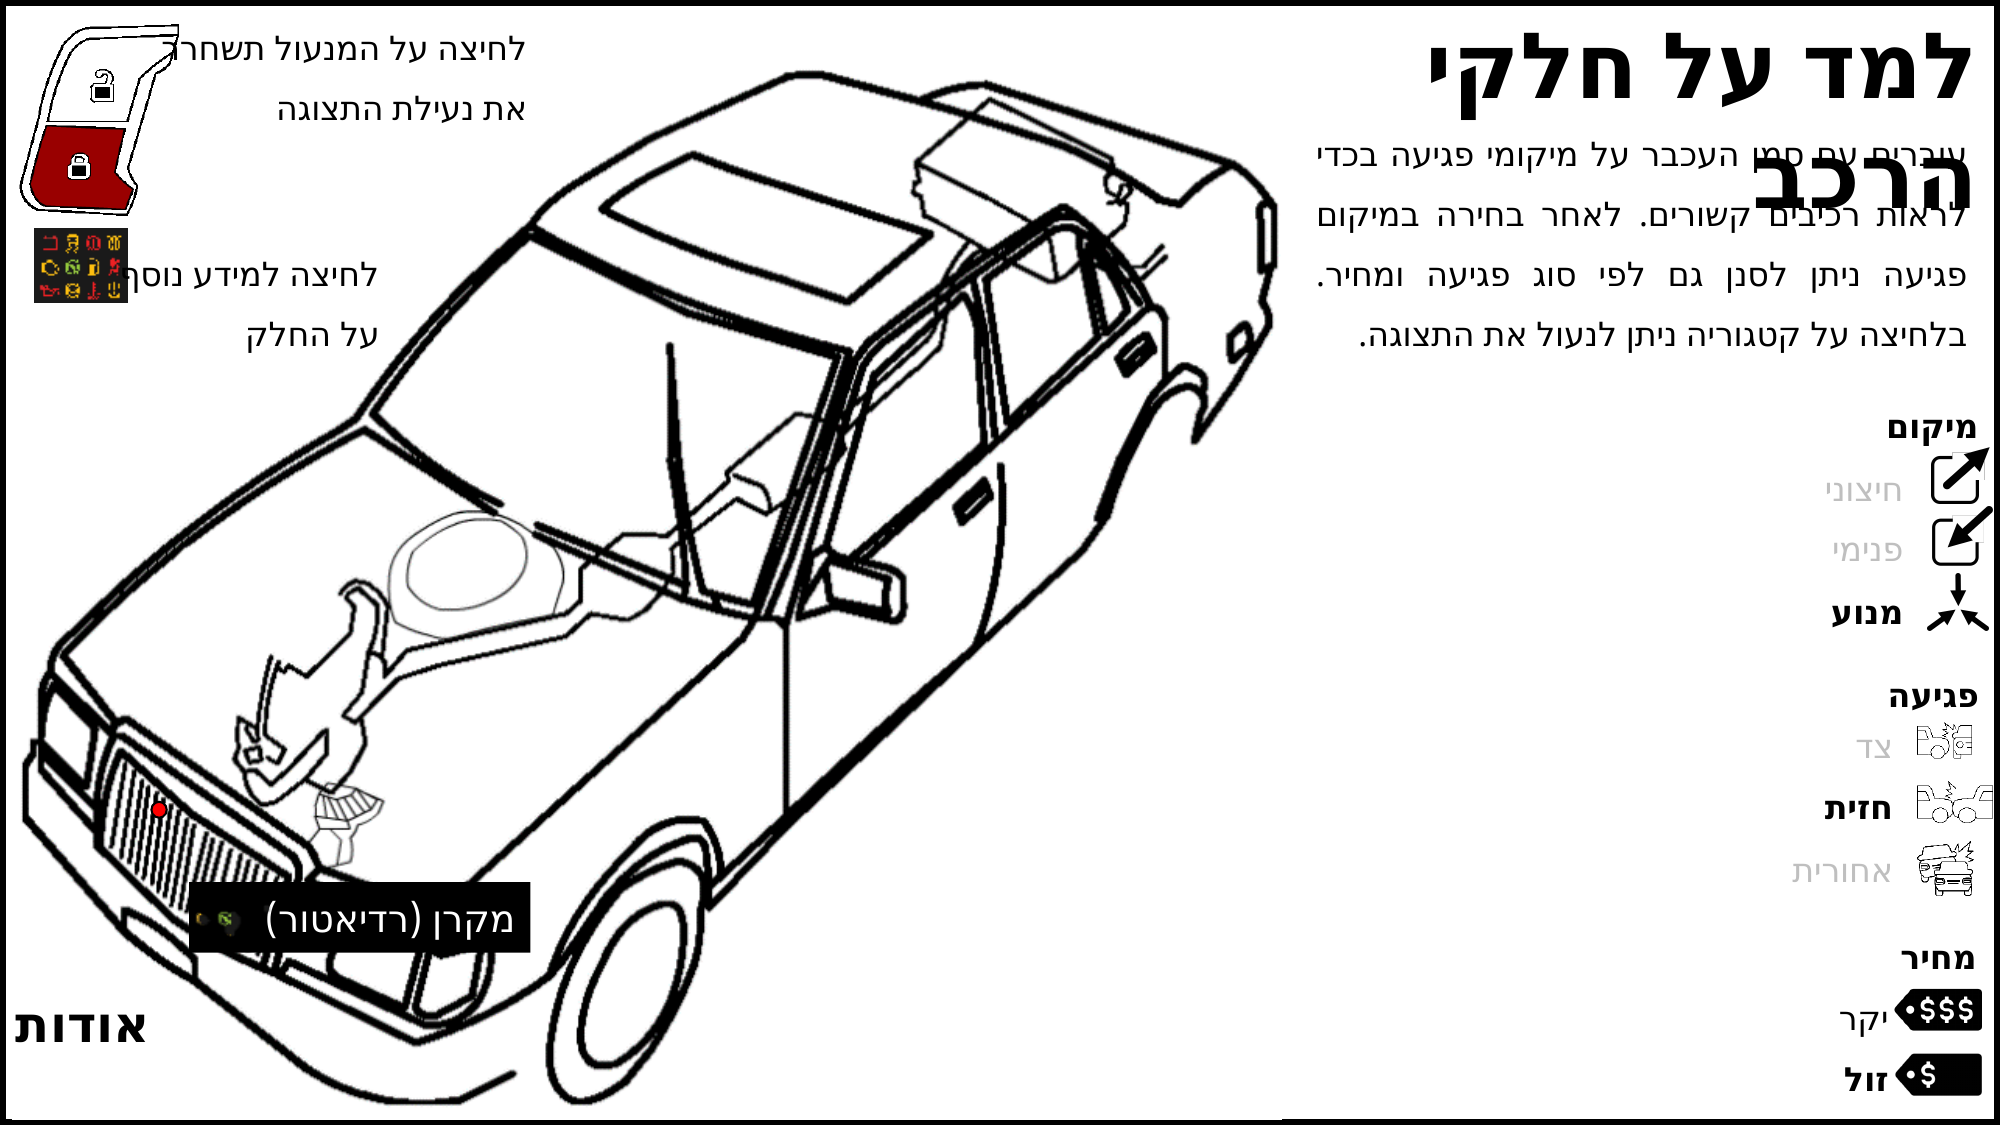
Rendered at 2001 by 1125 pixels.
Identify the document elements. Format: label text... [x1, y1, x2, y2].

picture [12, 14, 1283, 1120]
text_box חזית [1357, 758, 1908, 821]
text_box מחיר [1606, 908, 1992, 984]
text_box למד על חלקי הרכב [1233, 0, 1994, 235]
text_box מנוע [1614, 563, 1919, 639]
text_box חיצוני [1614, 440, 1919, 501]
text_box אודות [0, 985, 12, 1061]
text_box לחיצה למידע נוסף על החלק [0, 225, 12, 361]
text_box אחורית [1357, 821, 1908, 897]
text_box [0, 0, 2000, 1125]
text_box צד [1402, 698, 1908, 758]
text_box עוברים עם סמן העכבר על מיקומי פגיעה בכדי לראות רכיבים קשורים. לאחר בחירה במיקום פגיעה ניתן לסנן גם לפי סוג פגיעה ומחיר. בלחיצה על קטגוריה ניתן לנעול את התצוגה. [1301, 106, 1984, 361]
picture [1924, 506, 1993, 571]
text_box יקר [1796, 970, 1892, 1030]
text_box לחיצה על המנעול תשחרר את נעילת התצוגה [127, 0, 543, 60]
picture [1917, 781, 1993, 823]
picture [1927, 573, 1989, 631]
picture [1917, 841, 1974, 896]
picture [1917, 722, 1972, 760]
text_box זול [1796, 1030, 1893, 1106]
text_box מיקום [1680, 377, 1994, 453]
text_box פנימי [1614, 501, 1919, 563]
text_box פגיעה [1608, 646, 1994, 722]
picture [1892, 964, 1984, 1120]
picture [1931, 423, 2000, 504]
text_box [189, 882, 531, 953]
